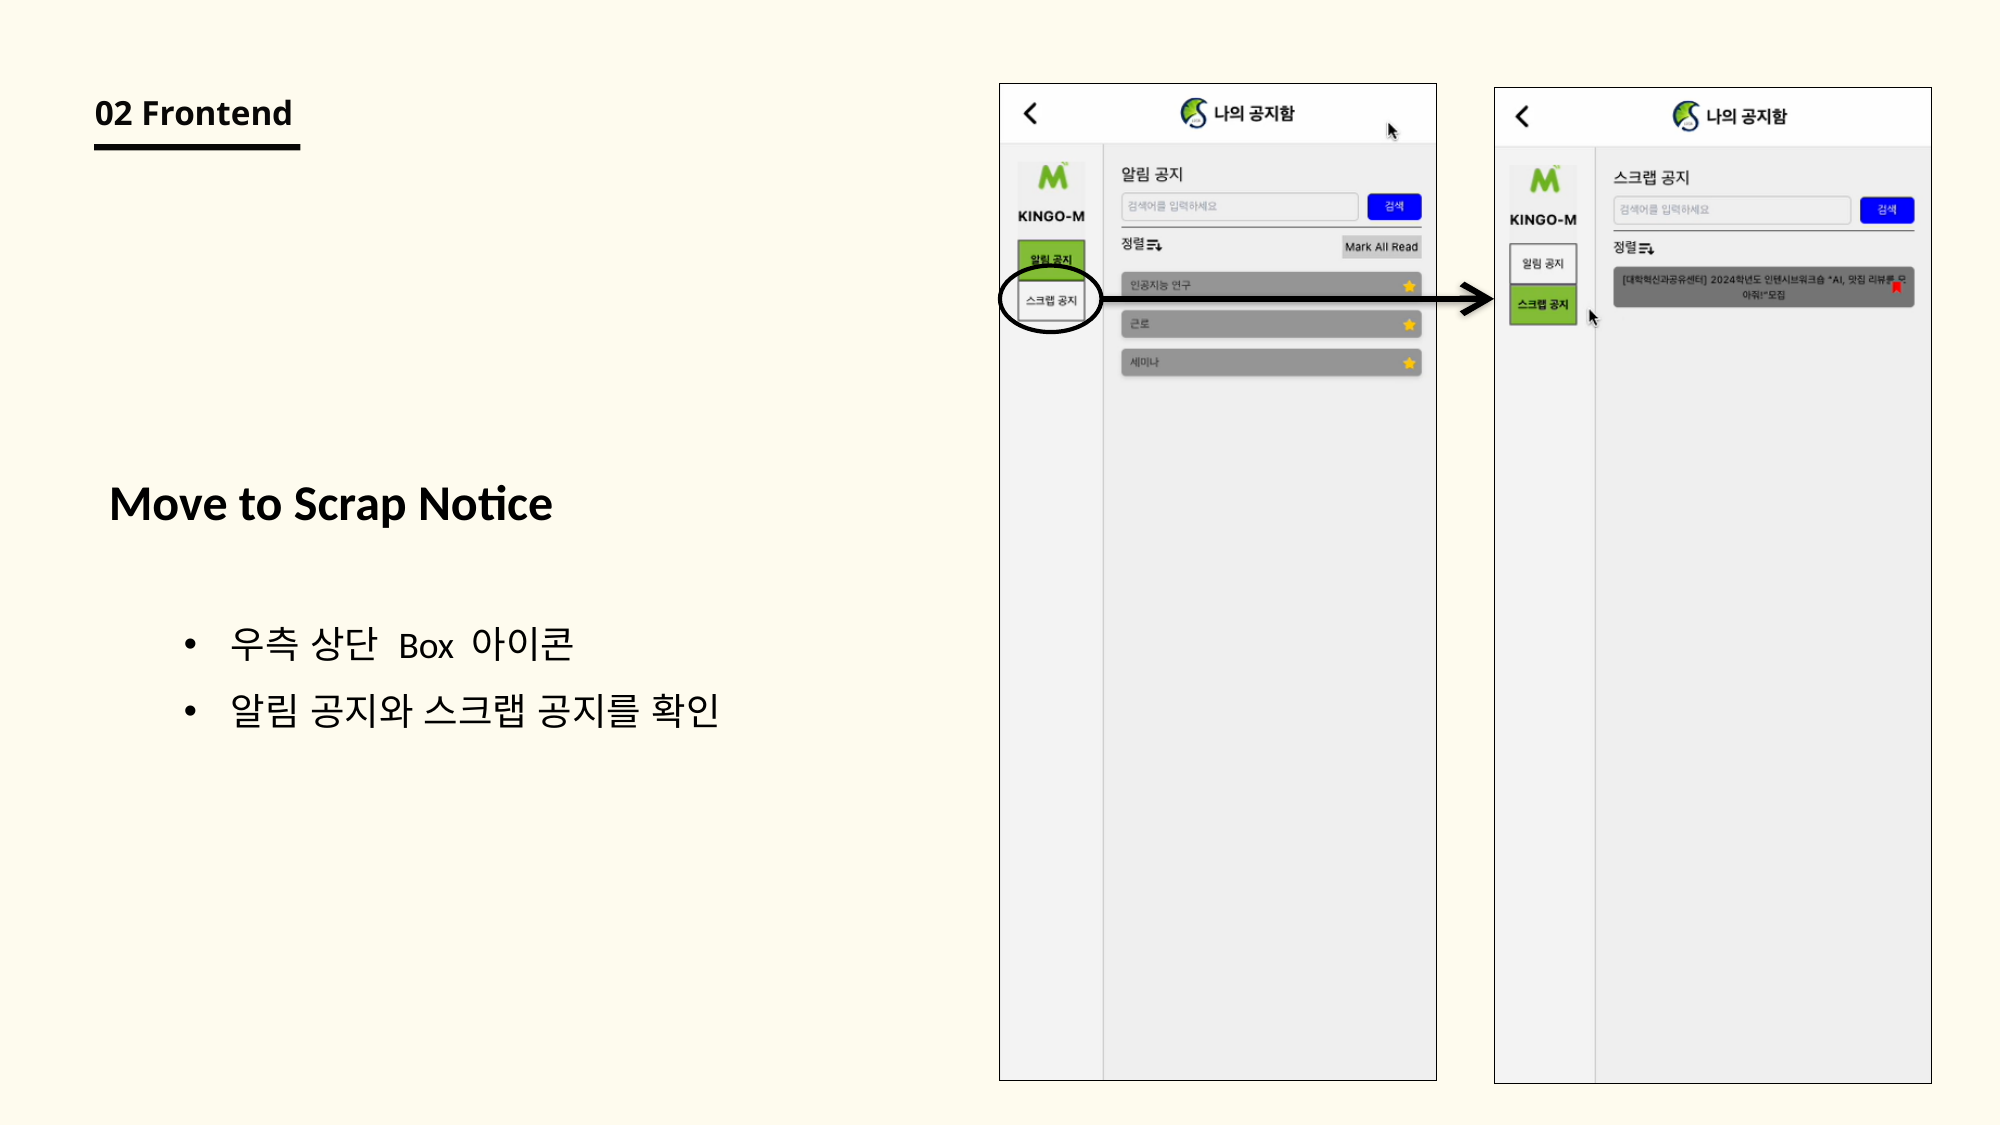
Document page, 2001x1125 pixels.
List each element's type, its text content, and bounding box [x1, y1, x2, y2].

text_box Move to Scrap Notice 우측 상단 Box 아이콘 알림 공지와 스크랩 공지를 확인 [94, 433, 775, 741]
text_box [999, 83, 1932, 1085]
text_box 02 Frontend [94, 83, 423, 133]
